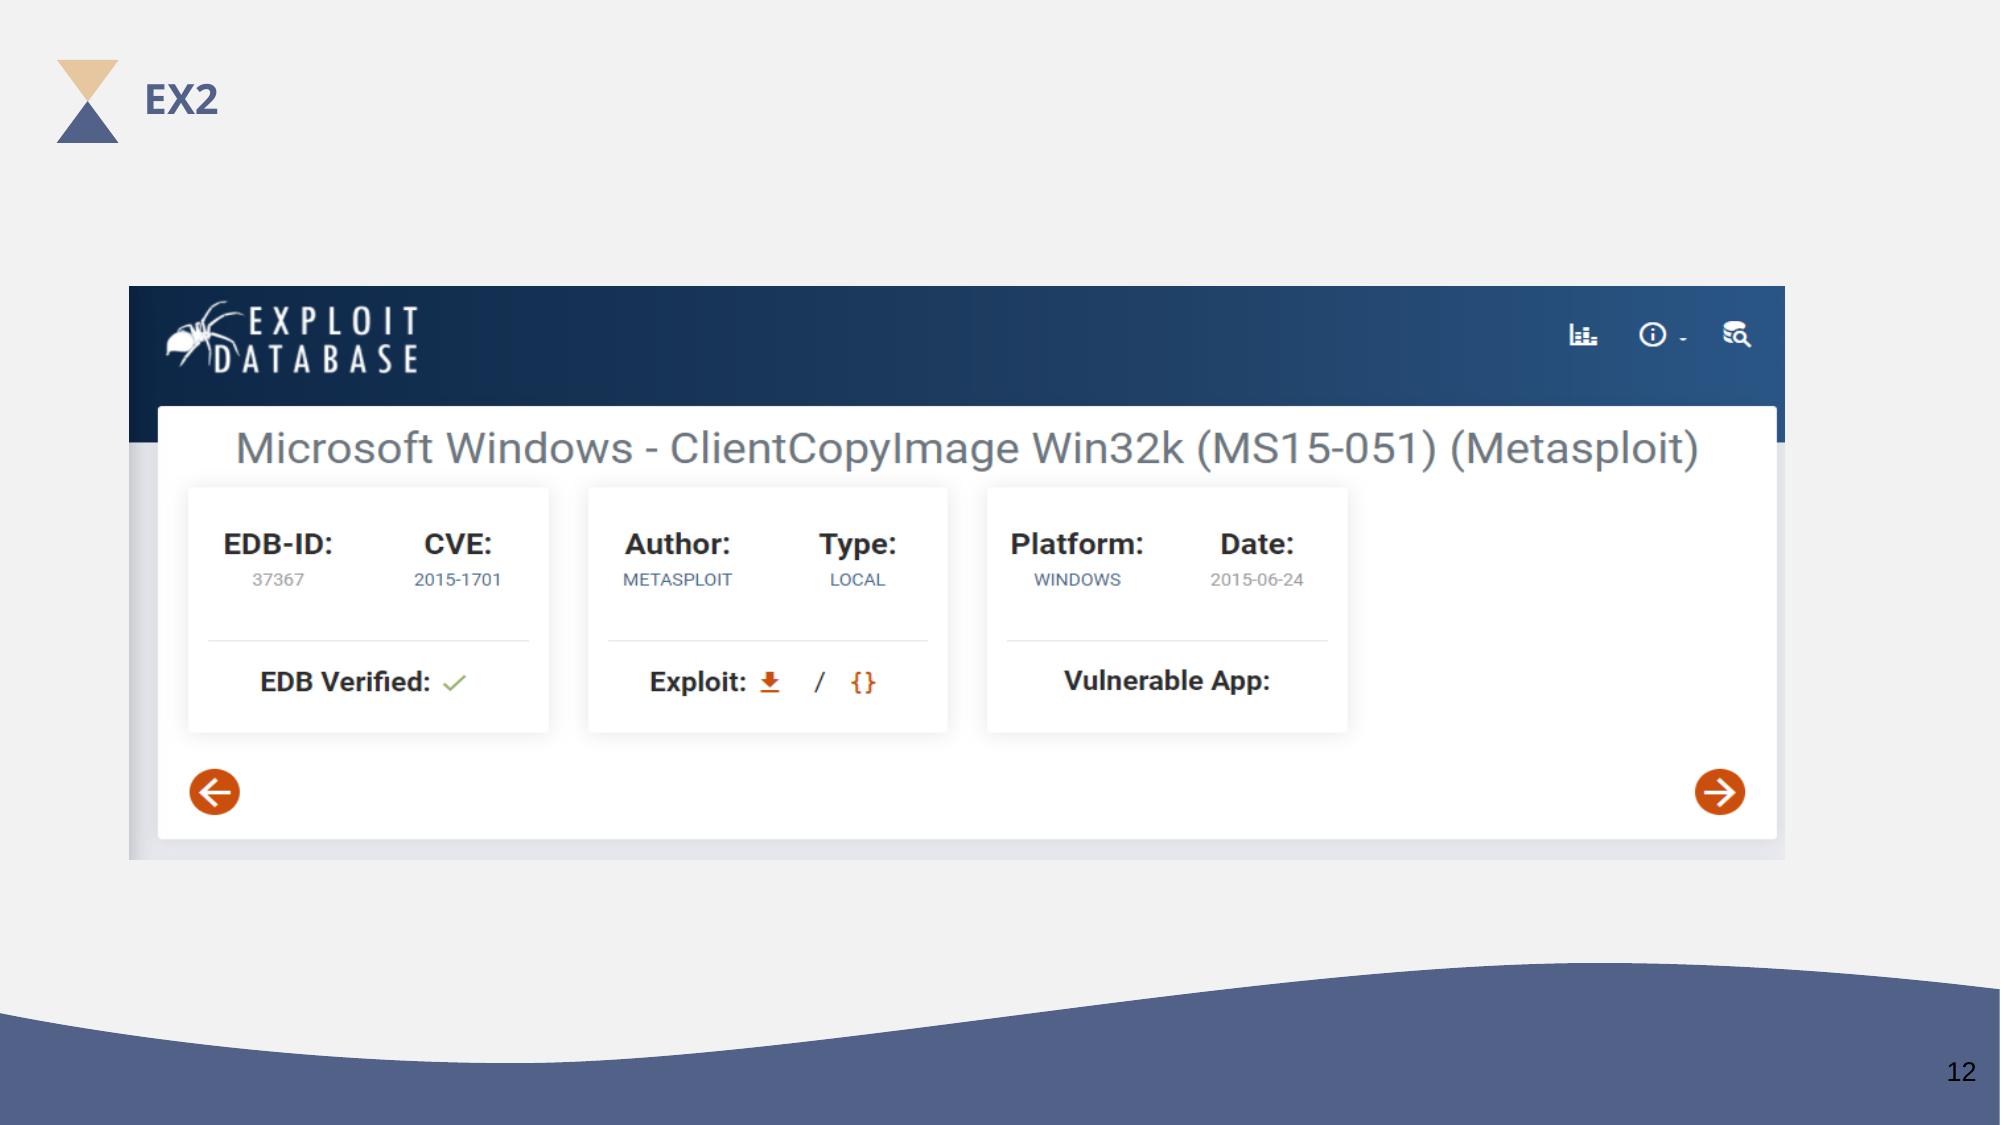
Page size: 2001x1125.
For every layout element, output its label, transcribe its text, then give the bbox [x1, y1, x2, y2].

picture [128, 285, 1785, 861]
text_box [56, 59, 397, 144]
text_box [0, 963, 2000, 1125]
slide_number 12 [1871, 1038, 1992, 1125]
